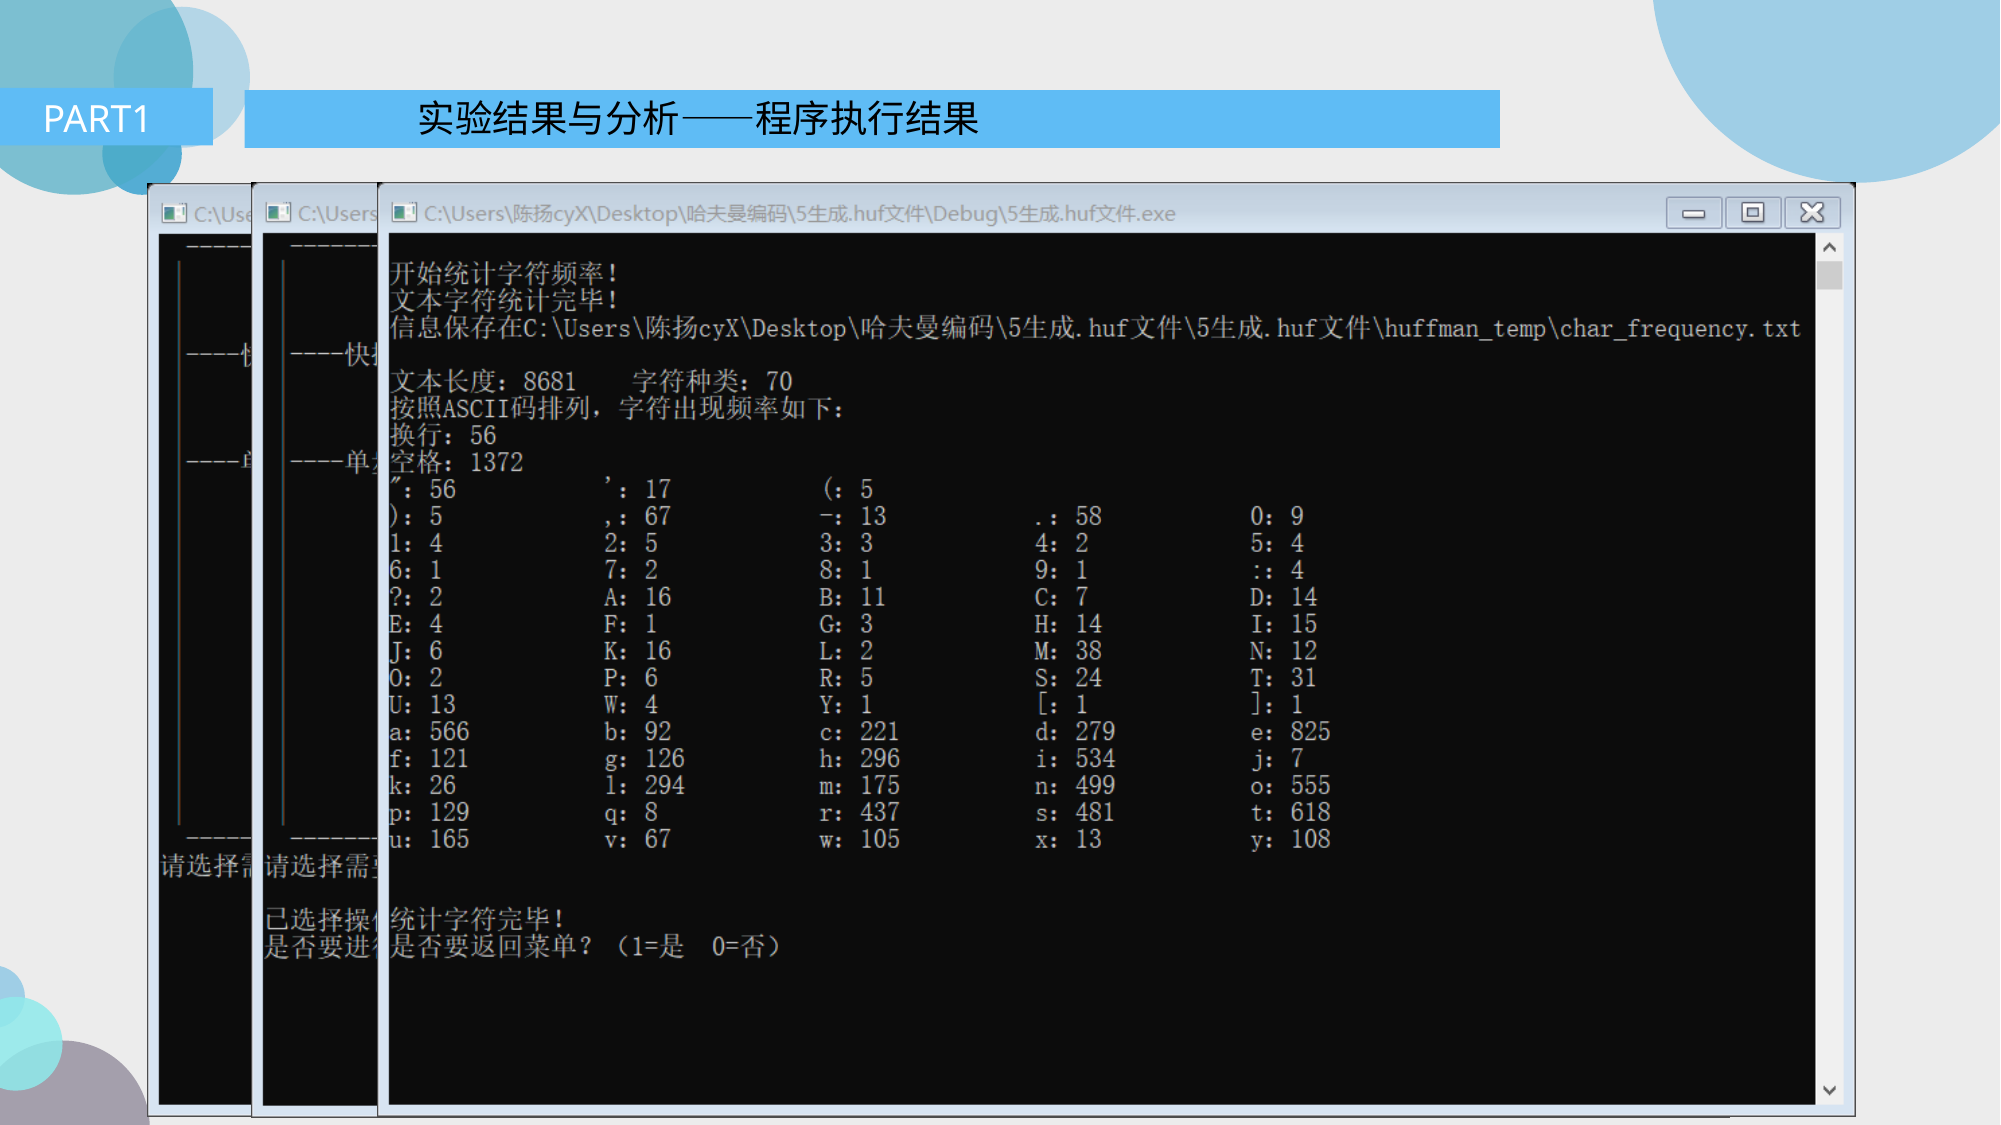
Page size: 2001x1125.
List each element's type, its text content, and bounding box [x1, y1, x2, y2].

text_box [0, 966, 150, 1125]
picture [147, 182, 1856, 1118]
text_box [1653, 0, 2000, 183]
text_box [0, 0, 250, 195]
text_box 实验结果与分析——程序执行结果 [403, 87, 1159, 148]
text_box [250, 89, 1501, 149]
